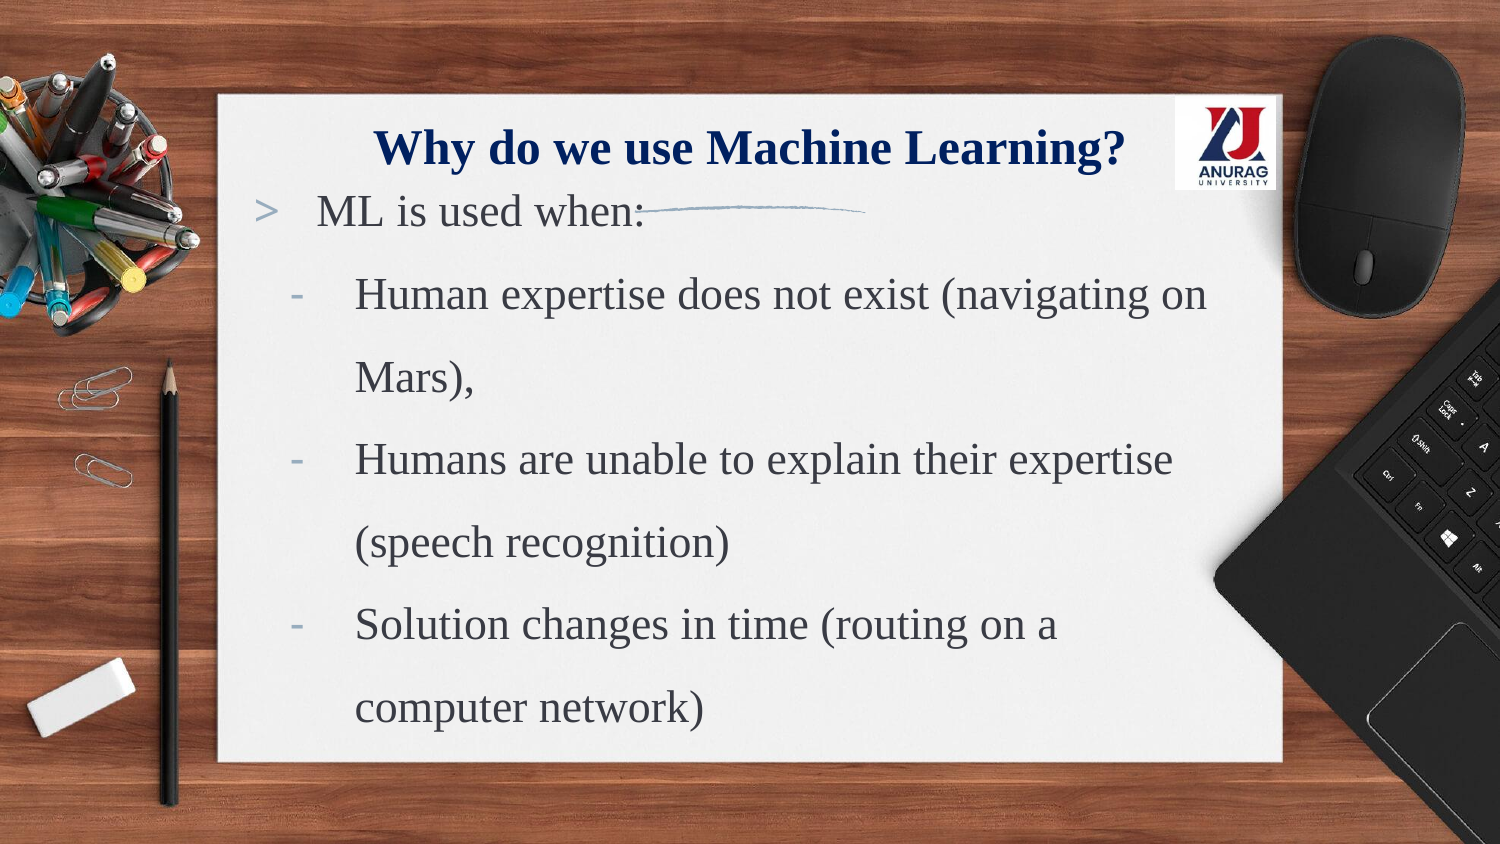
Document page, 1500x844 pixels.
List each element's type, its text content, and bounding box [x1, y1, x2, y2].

list ML is used when: Human expertise does not exist (navigating on Mars), Humans are unable to explain their expertise (speech recognition) Solution changes in time (routing on a computer network) [241, 187, 1227, 748]
picture [0, 0, 1500, 844]
title Why do we use Machine Learning? [267, 101, 1170, 175]
